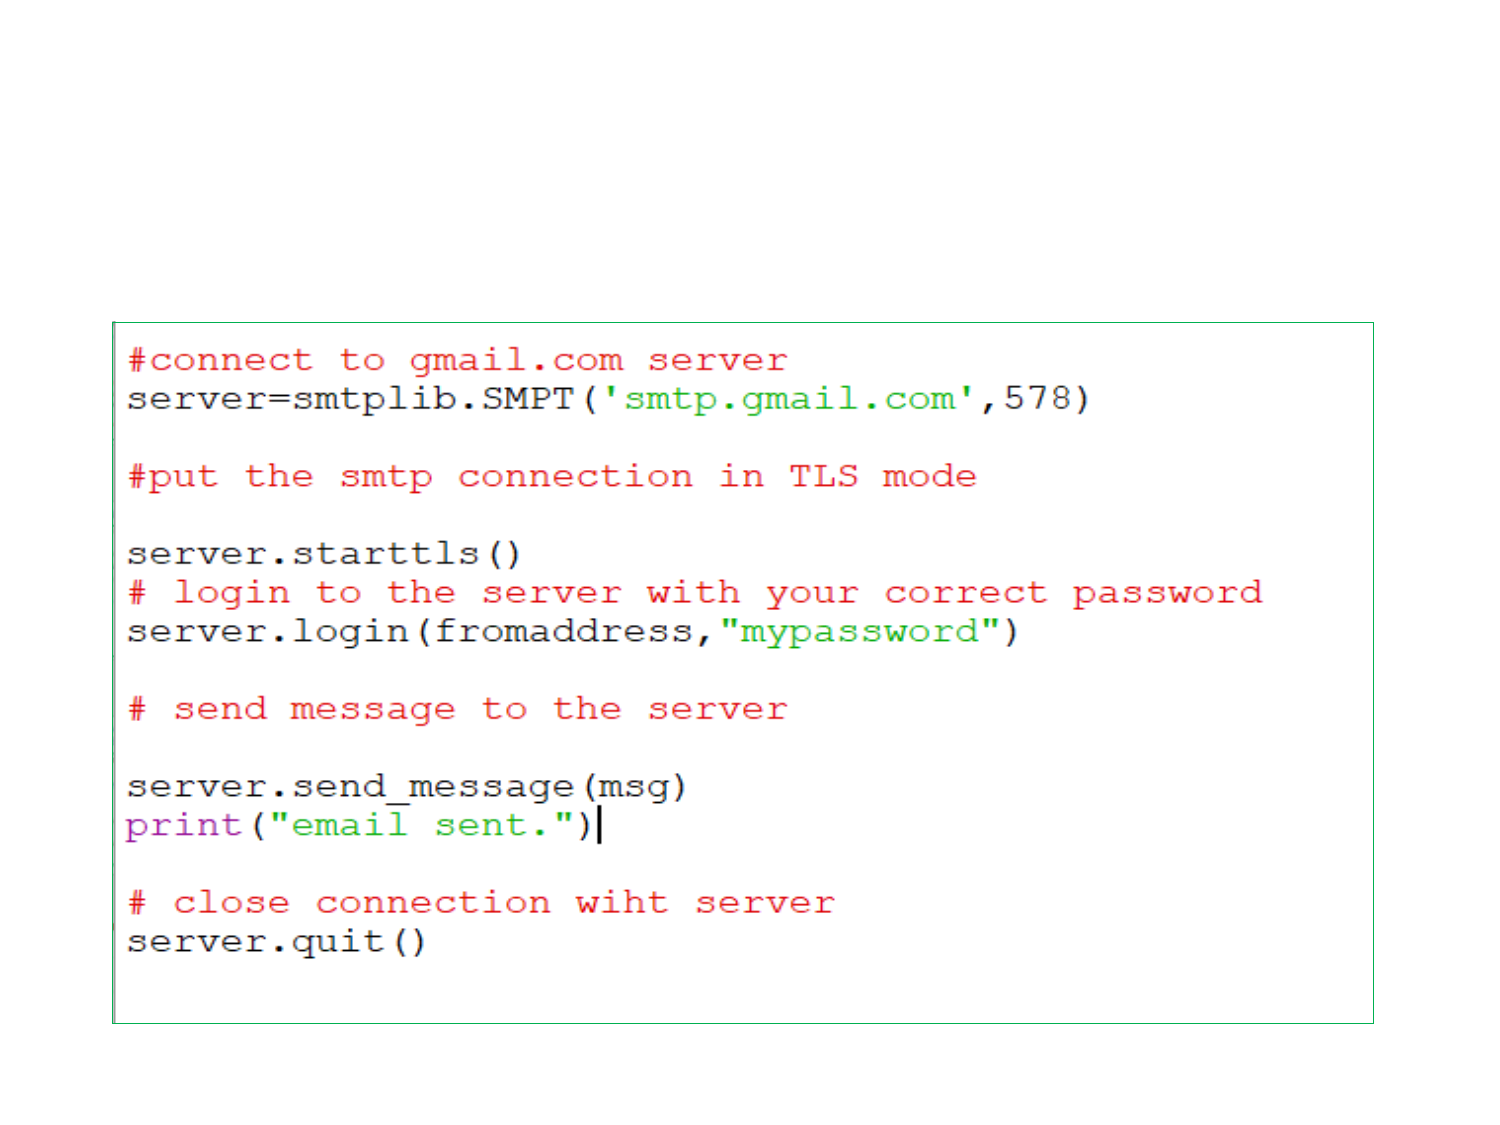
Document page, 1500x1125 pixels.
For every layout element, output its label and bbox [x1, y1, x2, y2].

list [111, 321, 1374, 1024]
